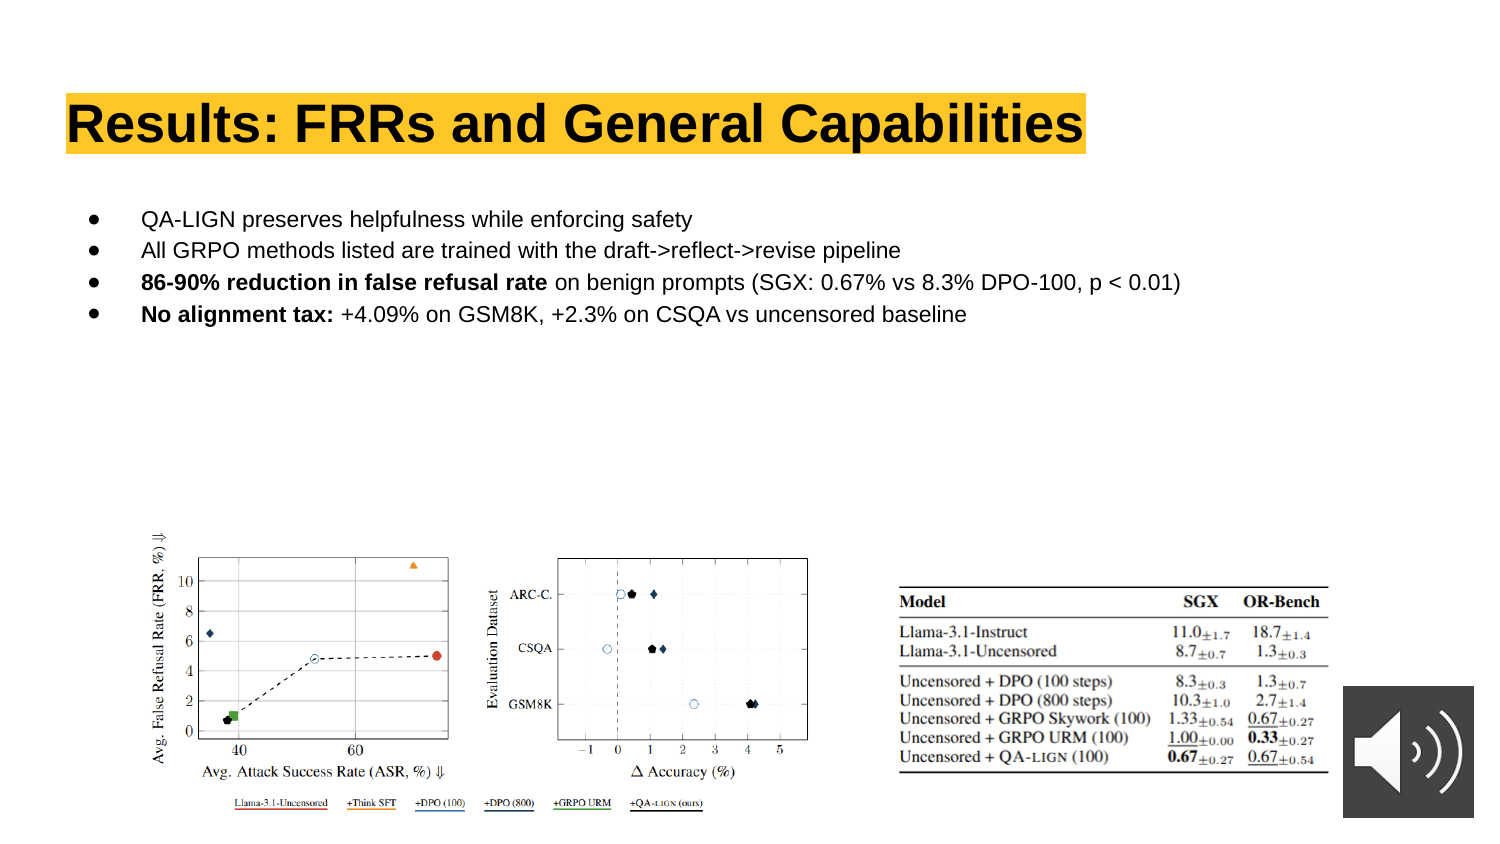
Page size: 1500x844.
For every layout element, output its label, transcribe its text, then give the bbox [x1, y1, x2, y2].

title Results: FRRs and General Capabilities [51, 72, 1449, 167]
picture [874, 578, 1476, 819]
list QA-LIGN preserves helpfulness while enforcing safety All GRPO methods listed are trained with the draft->reflect->revise pipeline 86-90% reduction in false refusal rate on benign prompts (SGX: 0.67% vs 8.3% DPO-100, p < 0.01) No alignment tax: +4.09% on GSM8K, +2.3% on CSQA vs uncensored baseline [51, 185, 1369, 529]
picture [120, 505, 812, 818]
